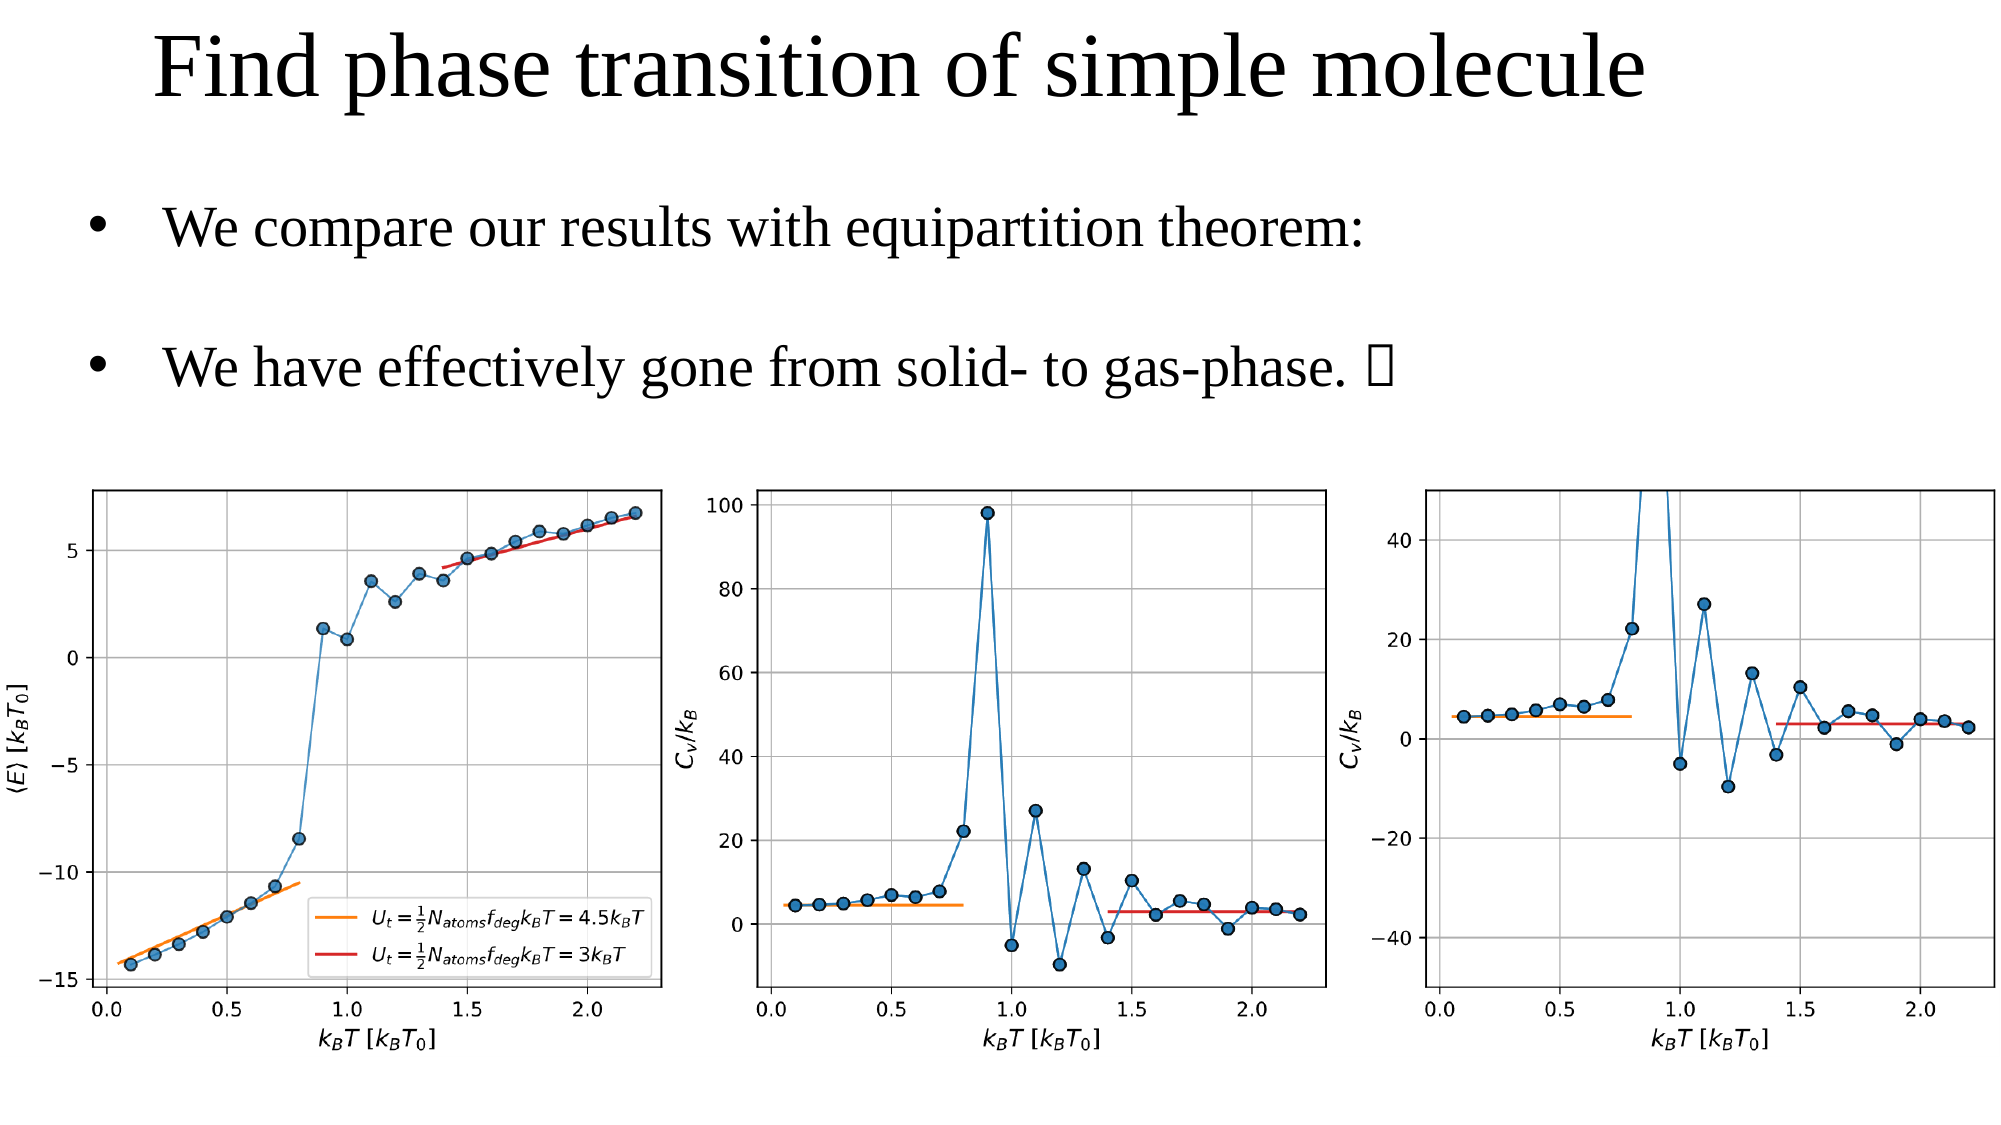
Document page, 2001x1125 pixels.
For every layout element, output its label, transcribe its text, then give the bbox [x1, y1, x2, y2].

picture [0, 484, 2000, 1057]
text_box Find phase transition of simple molecule [137, 0, 1863, 176]
